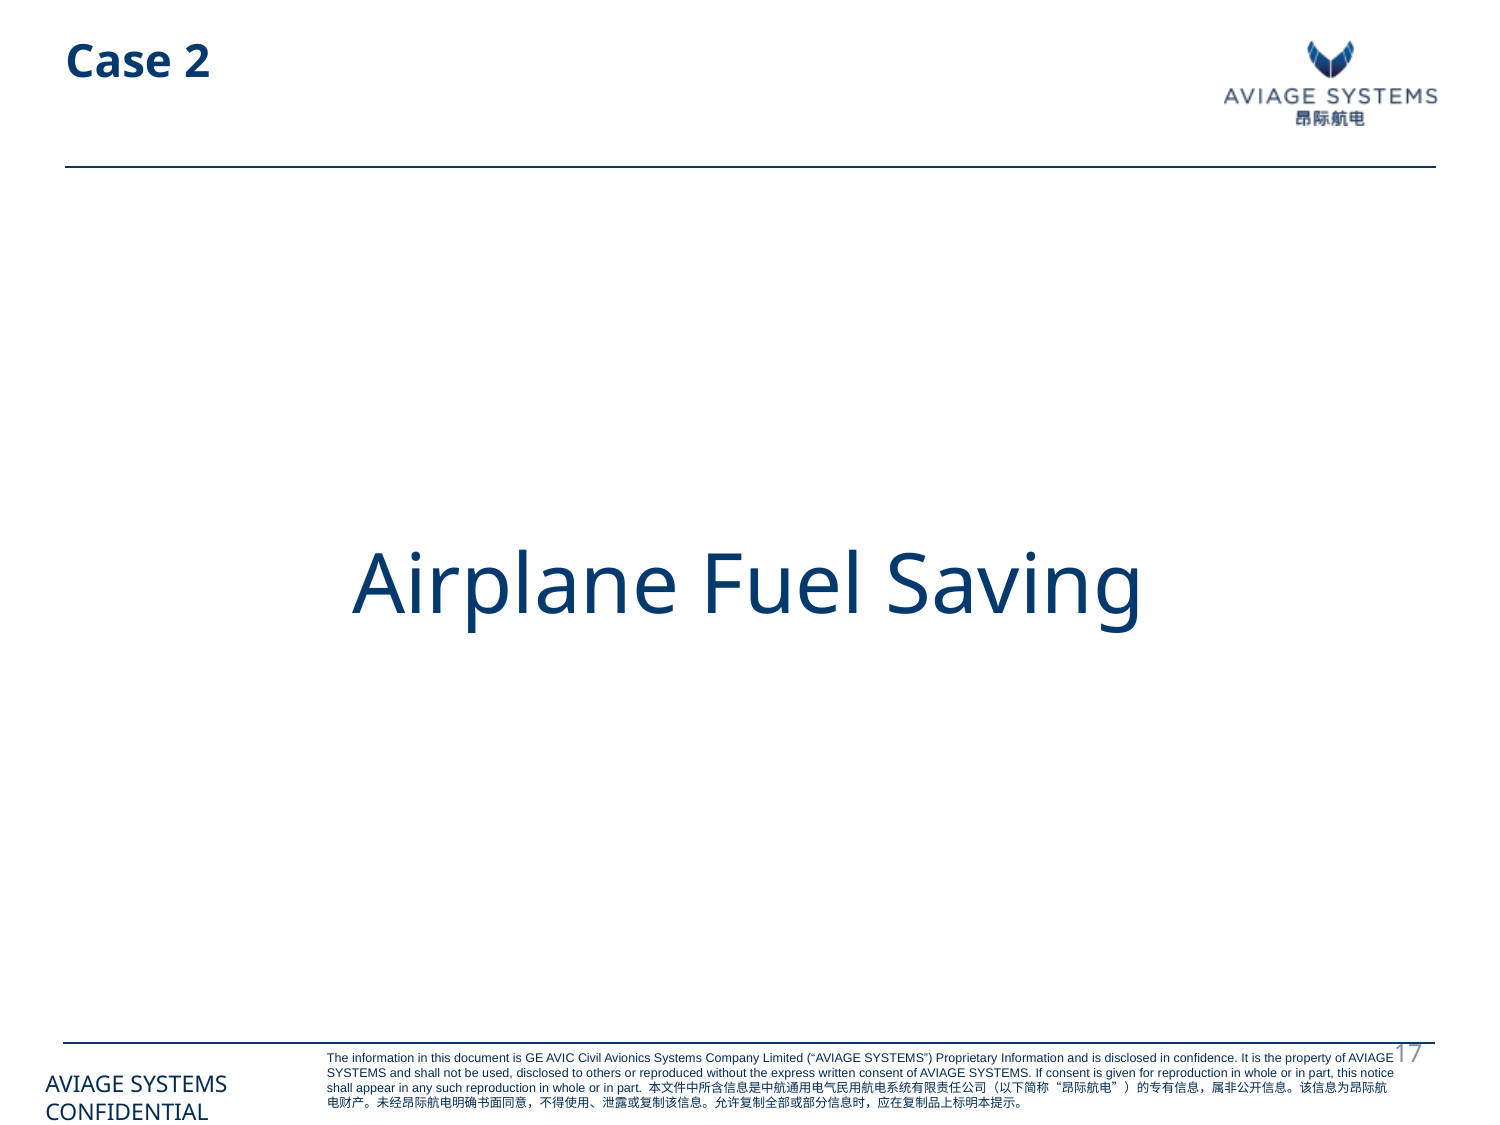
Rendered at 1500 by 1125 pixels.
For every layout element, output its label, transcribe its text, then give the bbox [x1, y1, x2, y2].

list Airplane Fuel Saving [63, 208, 1435, 1006]
picture [1224, 0, 1500, 126]
title Case 2 [65, 40, 750, 161]
